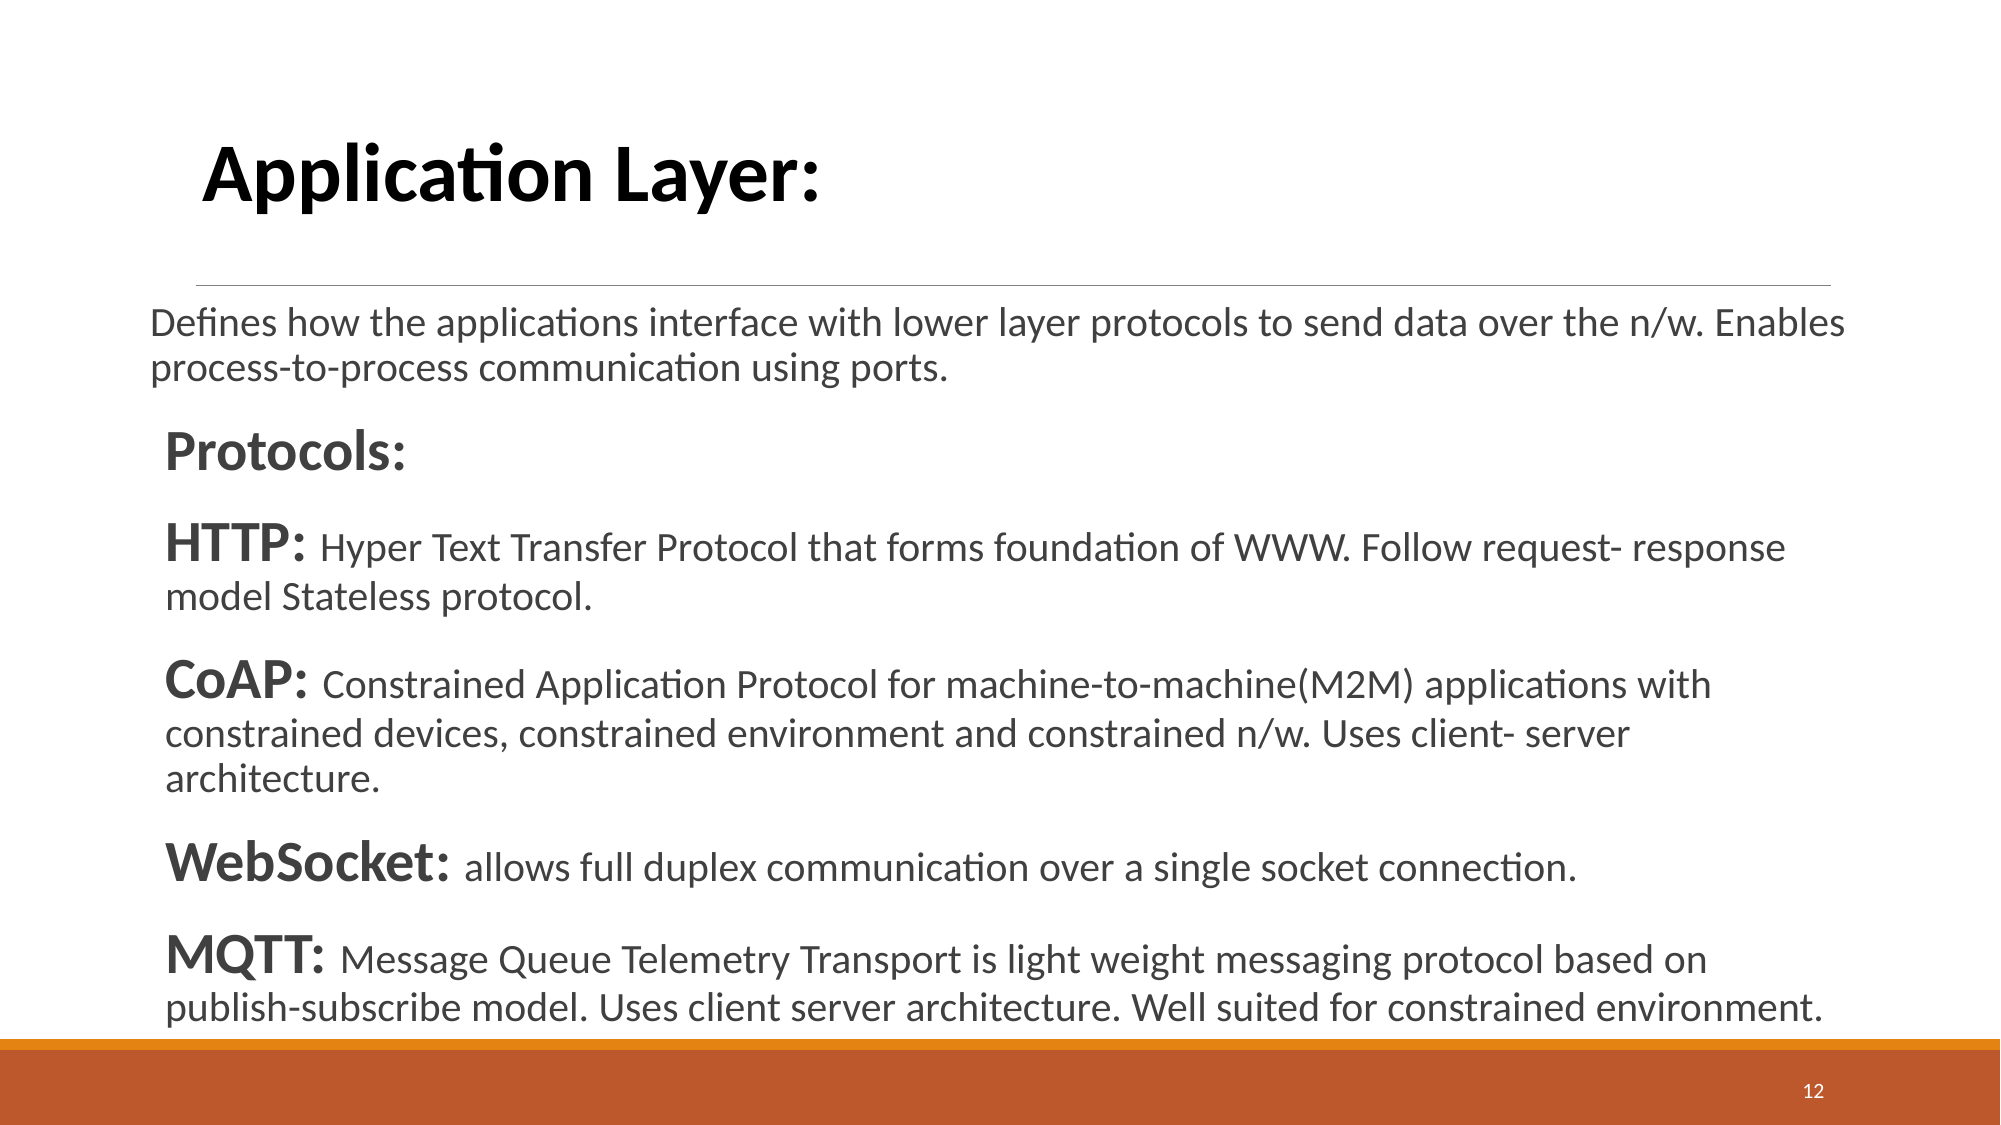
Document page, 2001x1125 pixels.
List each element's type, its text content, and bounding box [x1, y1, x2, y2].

list Defines how the applications interface with lower layer protocols to send data over the n/w. Enables process-to-process communication using ports. Protocols: HTTP: Hyper Text Transfer Protocol that forms foundation of WWW. Follow request- response model Stateless protocol. CoAP: Constrained Application Protocol for machine-to-machine(M2M) applications with constrained devices, constrained environment and constrained n/w. Uses client- server architecture. WebSocket: allows full duplex communication over a single socket connection. MQTT: Message Queue Telemetry Transport is light weight messaging protocol based on publish-subscribe model. Uses client server architecture. Well suited for constrained environment. [150, 292, 1850, 1074]
text_box Application Layer: [187, 110, 1252, 226]
slide_number 12 [1624, 1059, 1840, 1120]
